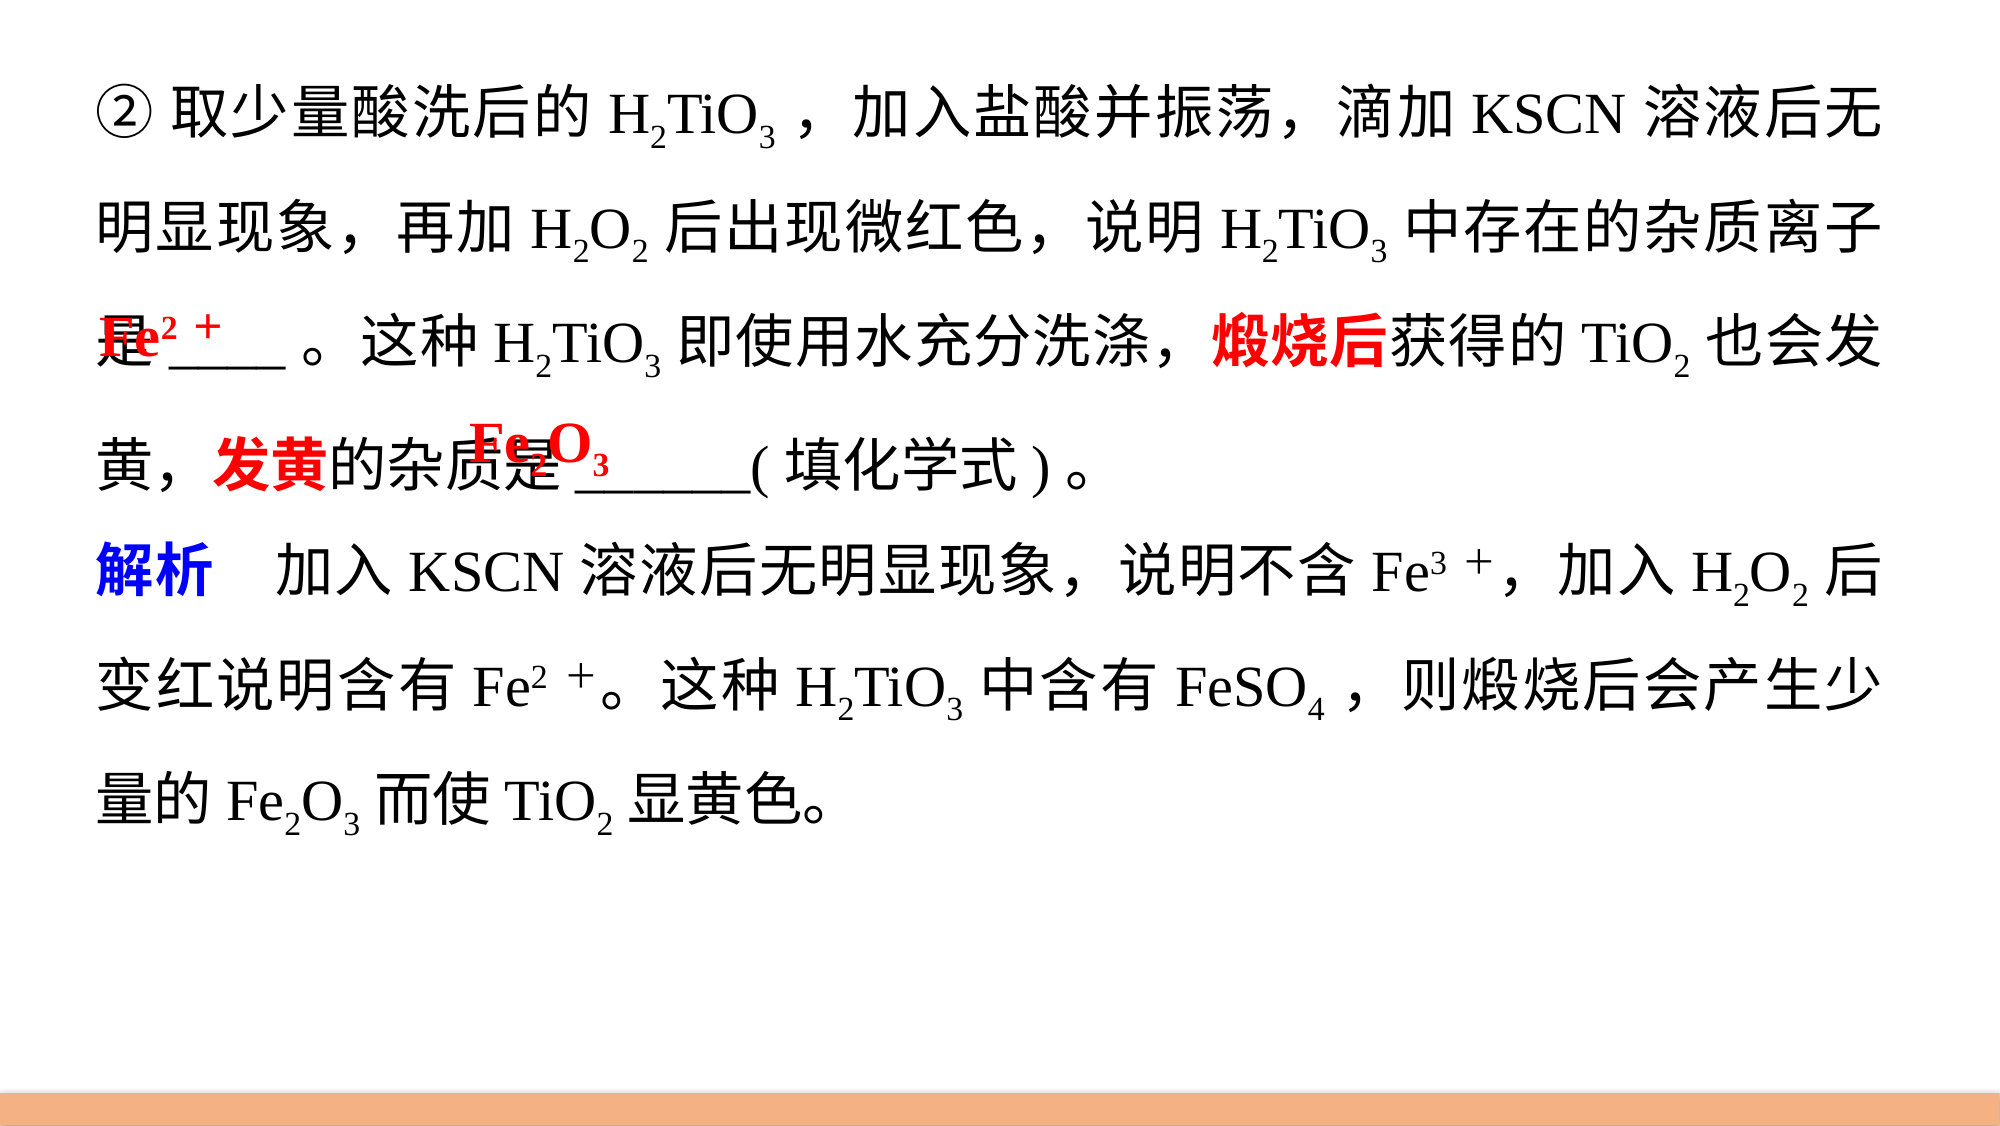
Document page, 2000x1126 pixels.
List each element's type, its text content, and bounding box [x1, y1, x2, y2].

text_box ②取少量酸洗后的H2TiO3，加入盐酸并振荡，滴加KSCN溶液后无明显现象，再加H2O2后出现微红色，说明H2TiO3中存在的杂质离子是____。这种H2TiO3即使用水充分洗涤，煅烧后获得的TiO2也会发黄，发黄的杂质是______(填化学式)。 解析 加入KSCN溶液后无明显现象，说明不含Fe3＋，加入H2O2后变红说明含有Fe2＋。这种H2TiO3中含有FeSO4，则煅烧后会产生少量的Fe2O3而使TiO2显黄色。 [80, 32, 1898, 850]
text_box Fe2＋ [84, 290, 241, 376]
text_box Fe2O3 [454, 396, 625, 491]
text_box [0, 1092, 2000, 1126]
